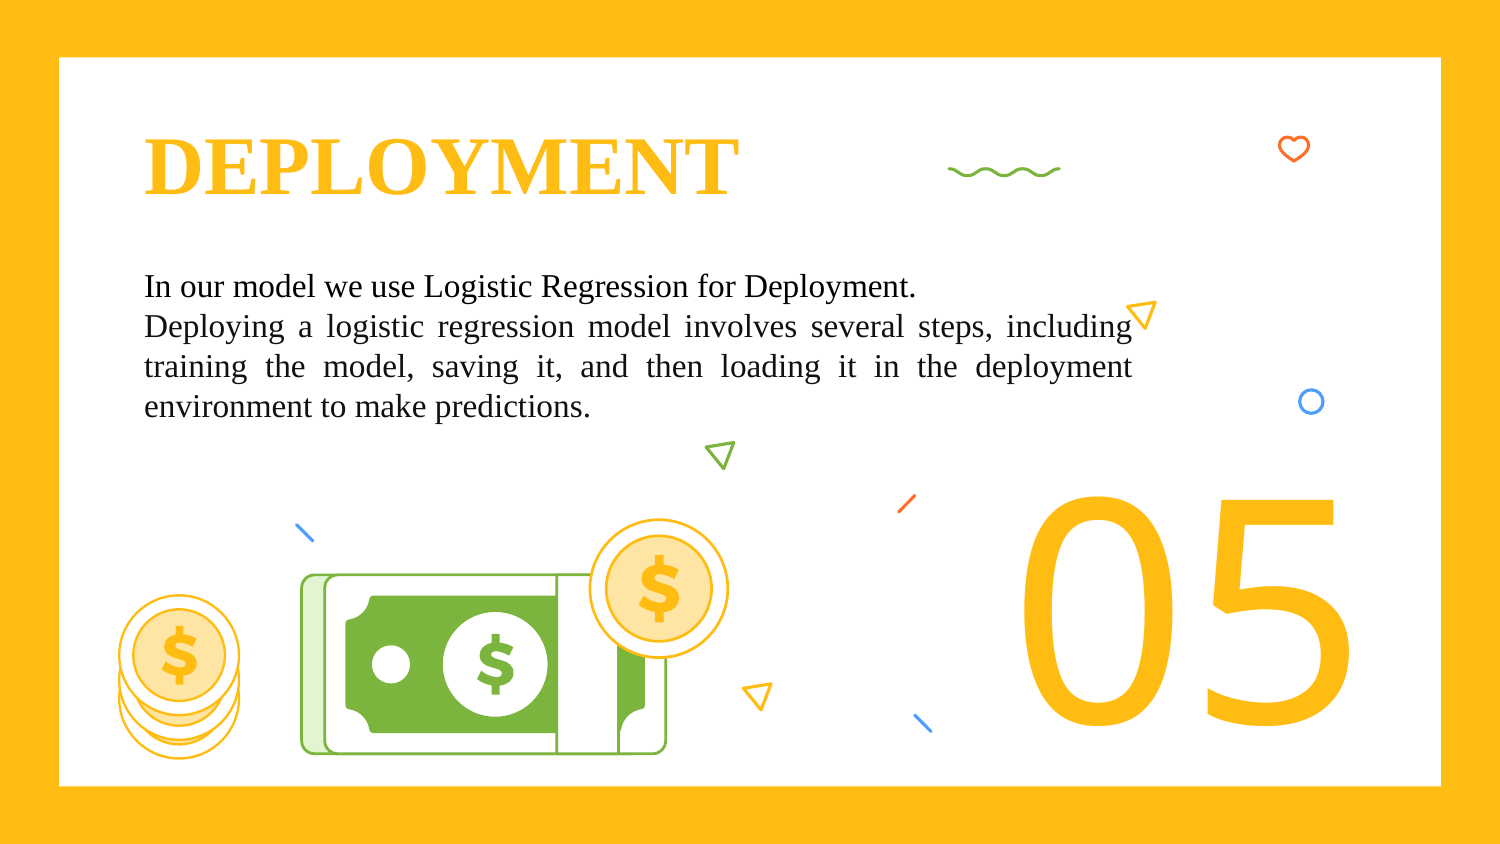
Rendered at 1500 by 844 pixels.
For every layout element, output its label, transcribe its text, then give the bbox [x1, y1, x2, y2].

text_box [117, 518, 730, 760]
title DEPLOYMENT [129, 115, 1122, 224]
title 05 [807, 442, 1382, 756]
subtitle In our model we use Logistic Regression for Deployment. Deploying a logistic regression model involves several steps, including training the model, saving it, and then loading it in the deployment environment to make predictions. [129, 224, 1150, 464]
